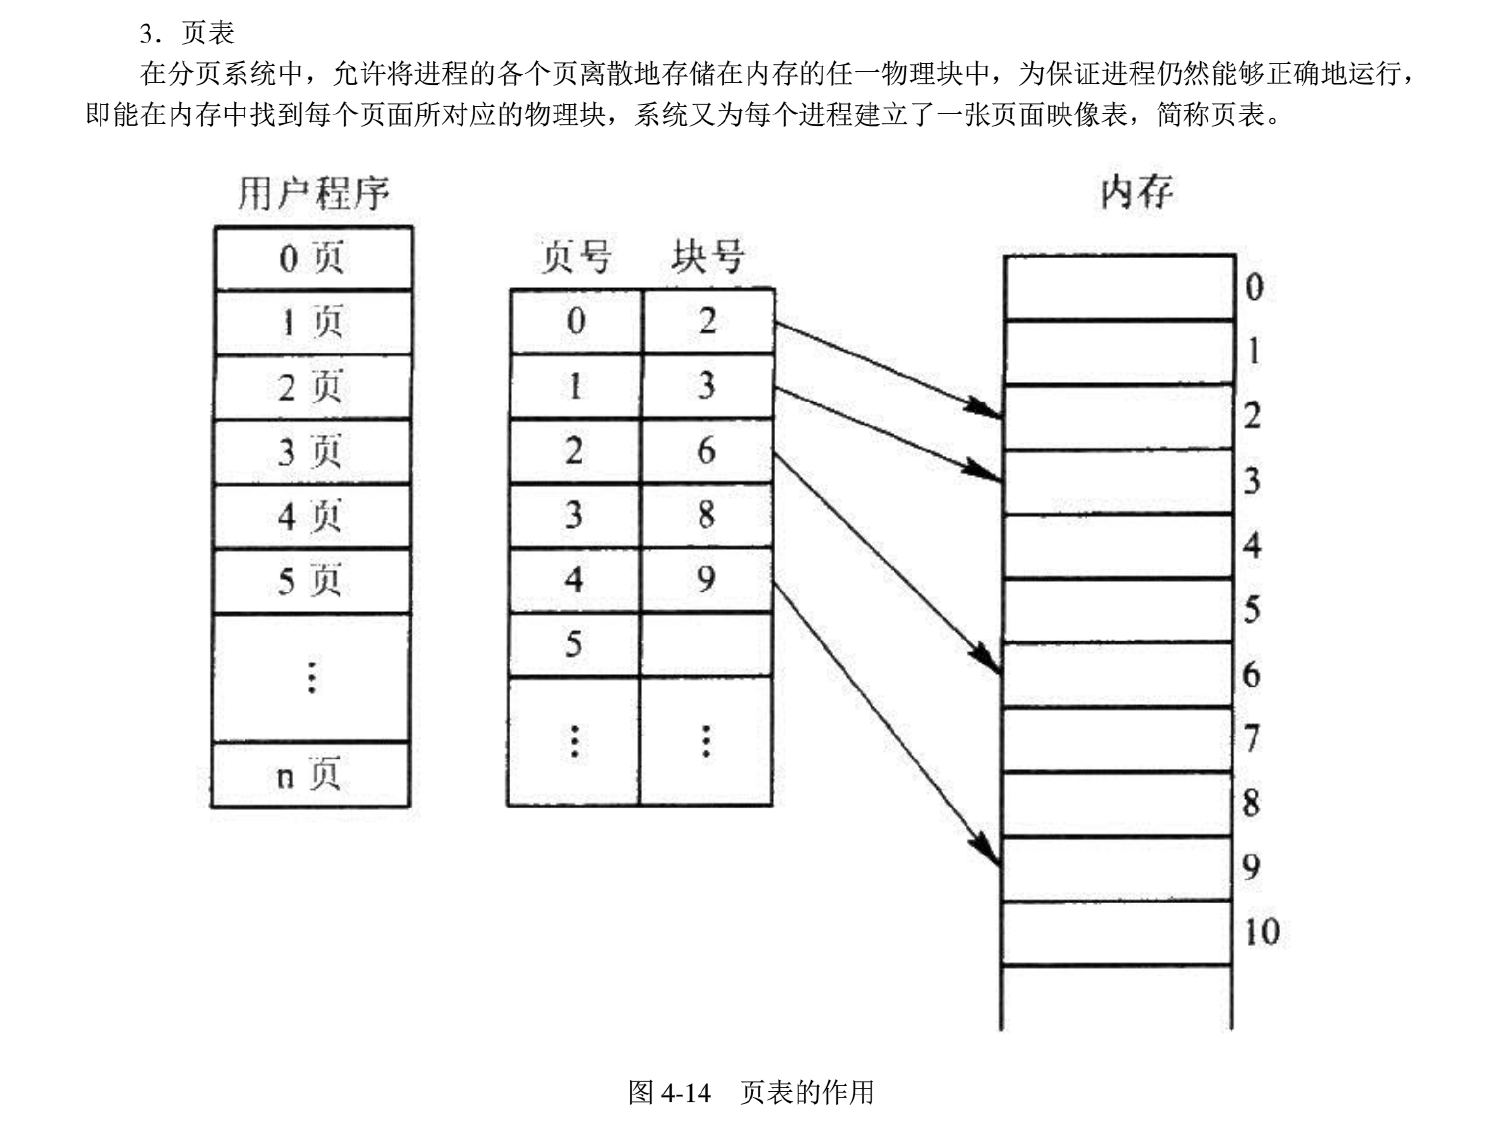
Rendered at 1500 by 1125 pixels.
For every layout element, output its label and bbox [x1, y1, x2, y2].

picture [76, 18, 1424, 1118]
